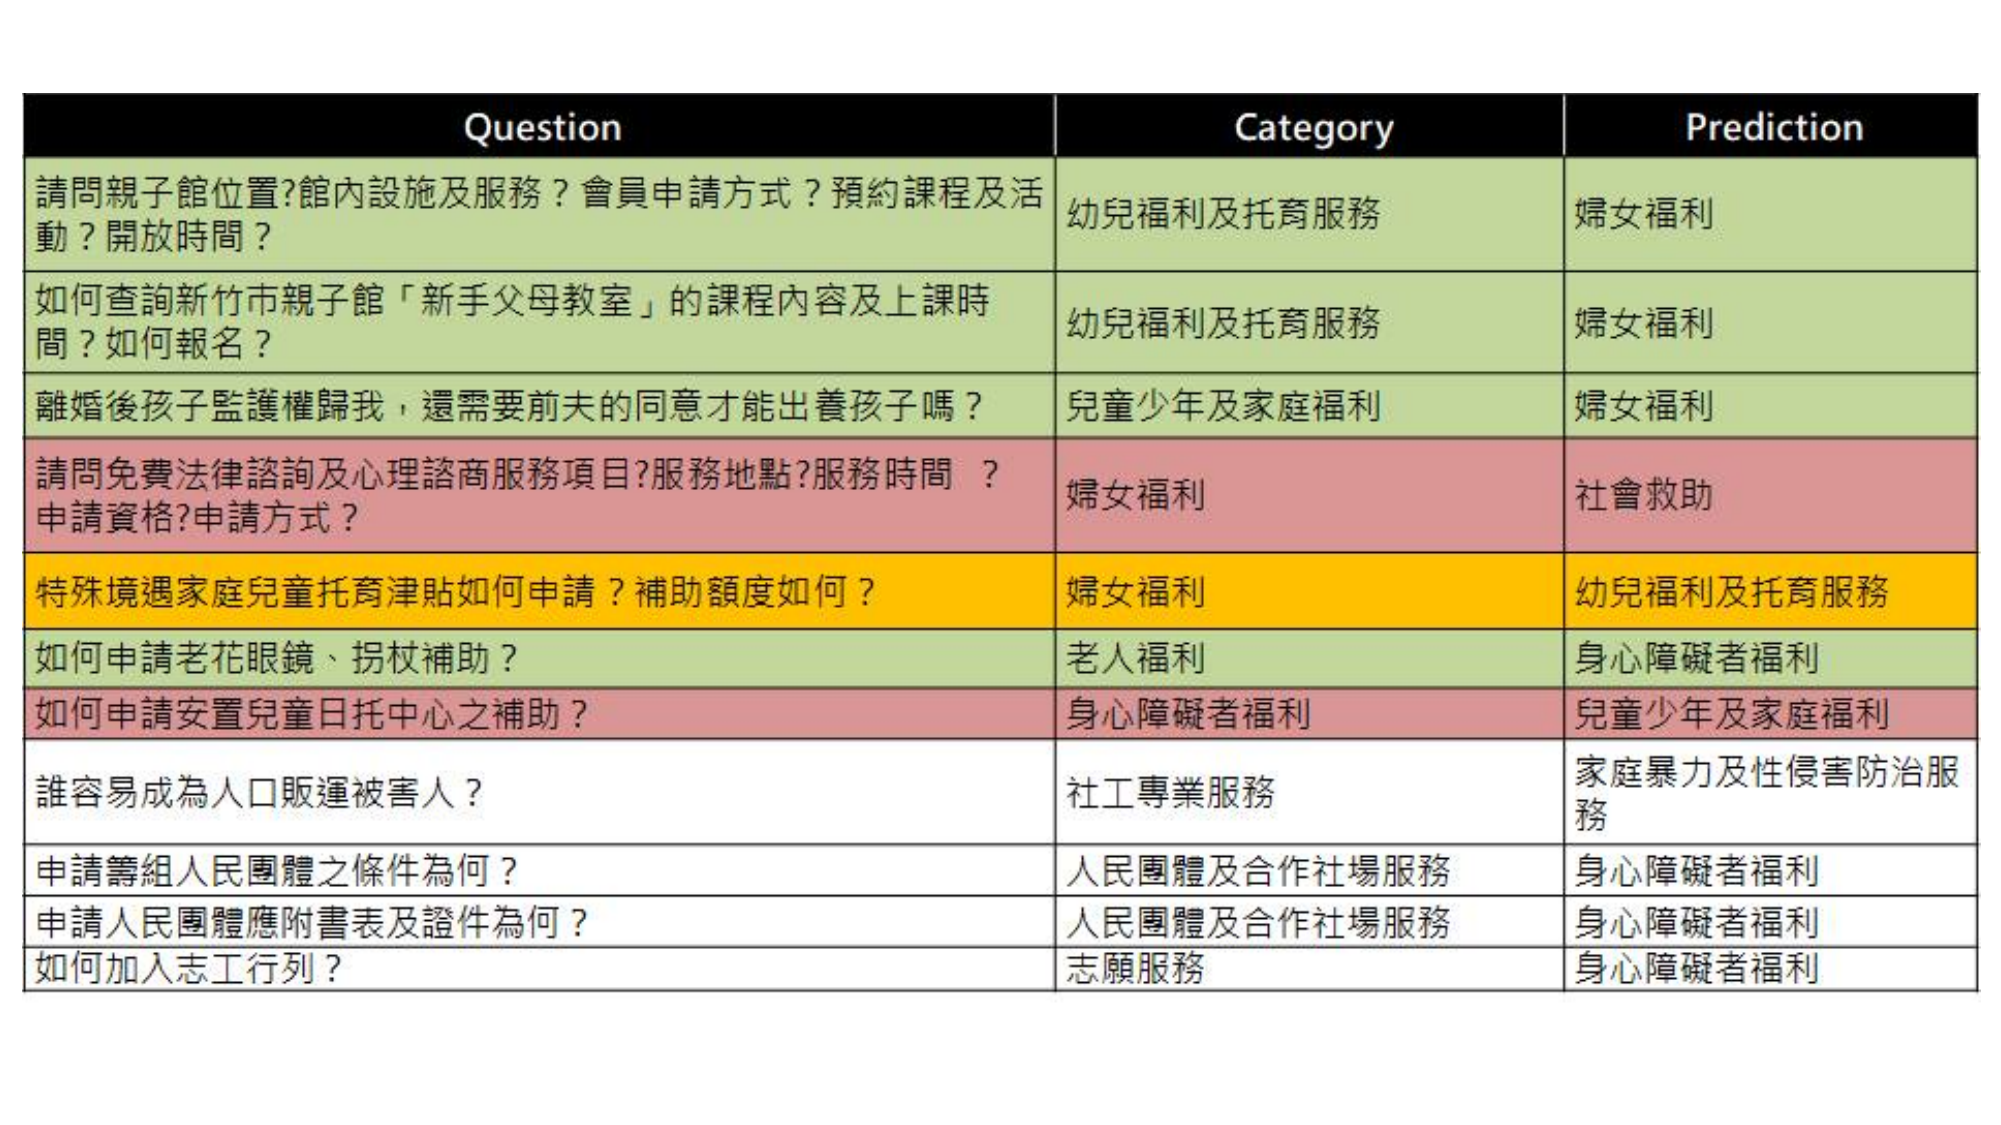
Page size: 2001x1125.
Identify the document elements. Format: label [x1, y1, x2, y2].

picture [22, 93, 1981, 1011]
